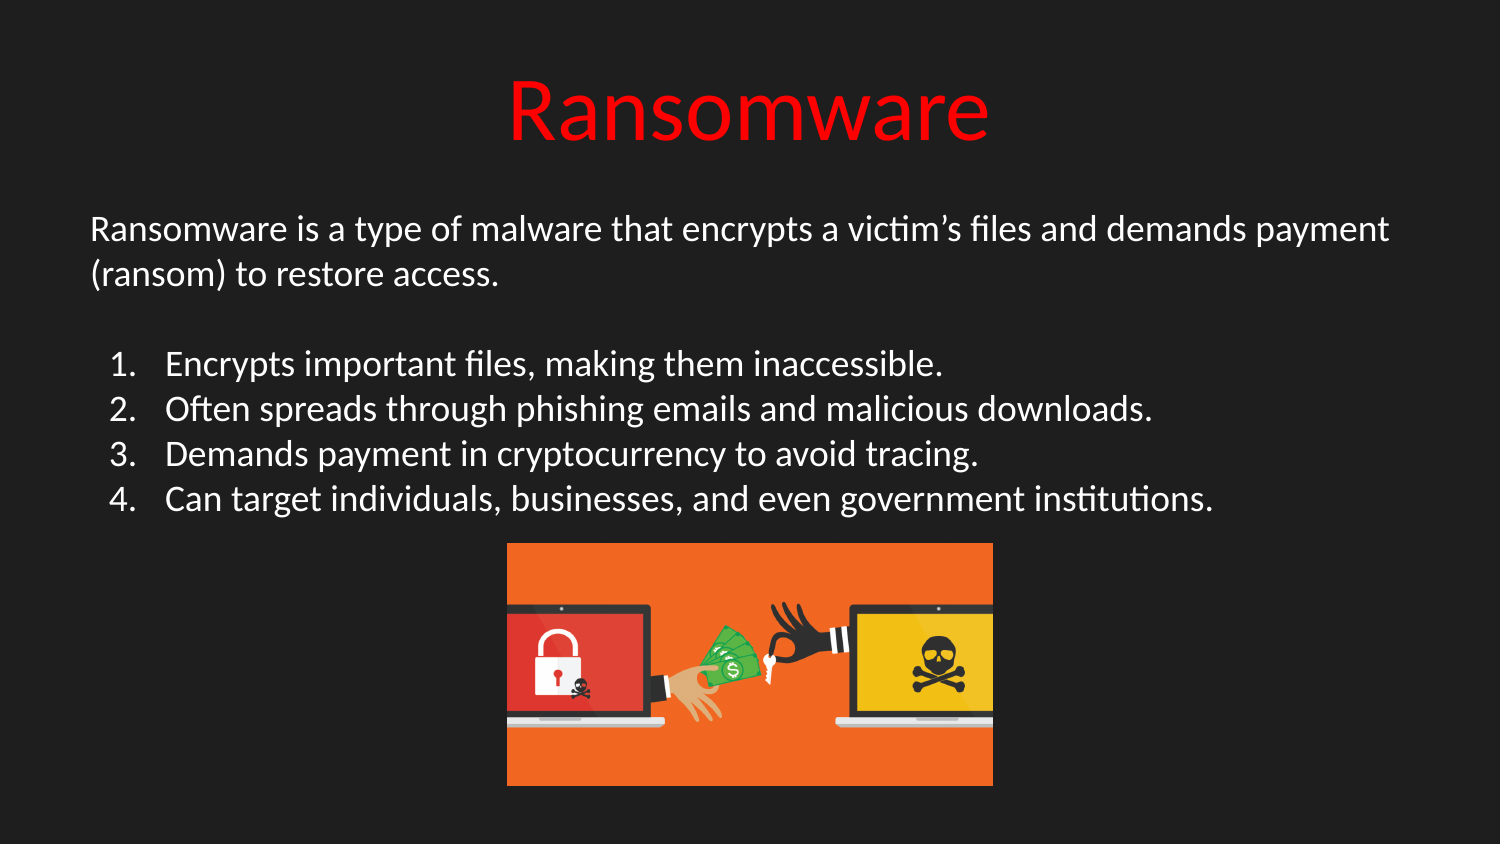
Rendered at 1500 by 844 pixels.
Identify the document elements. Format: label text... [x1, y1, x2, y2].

title Ransomware [75, 33, 1425, 175]
picture [507, 542, 993, 786]
list Ransomware is a type of malware that encrypts a victim’s files and demands payment (ransom) to restore access. Encrypts important files, making them inaccessible. Often spreads through phishing emails and malicious downloads. Demands payment in cryptocurrency to avoid tracing. Can target individuals, businesses, and even government institutions. [75, 196, 1425, 695]
